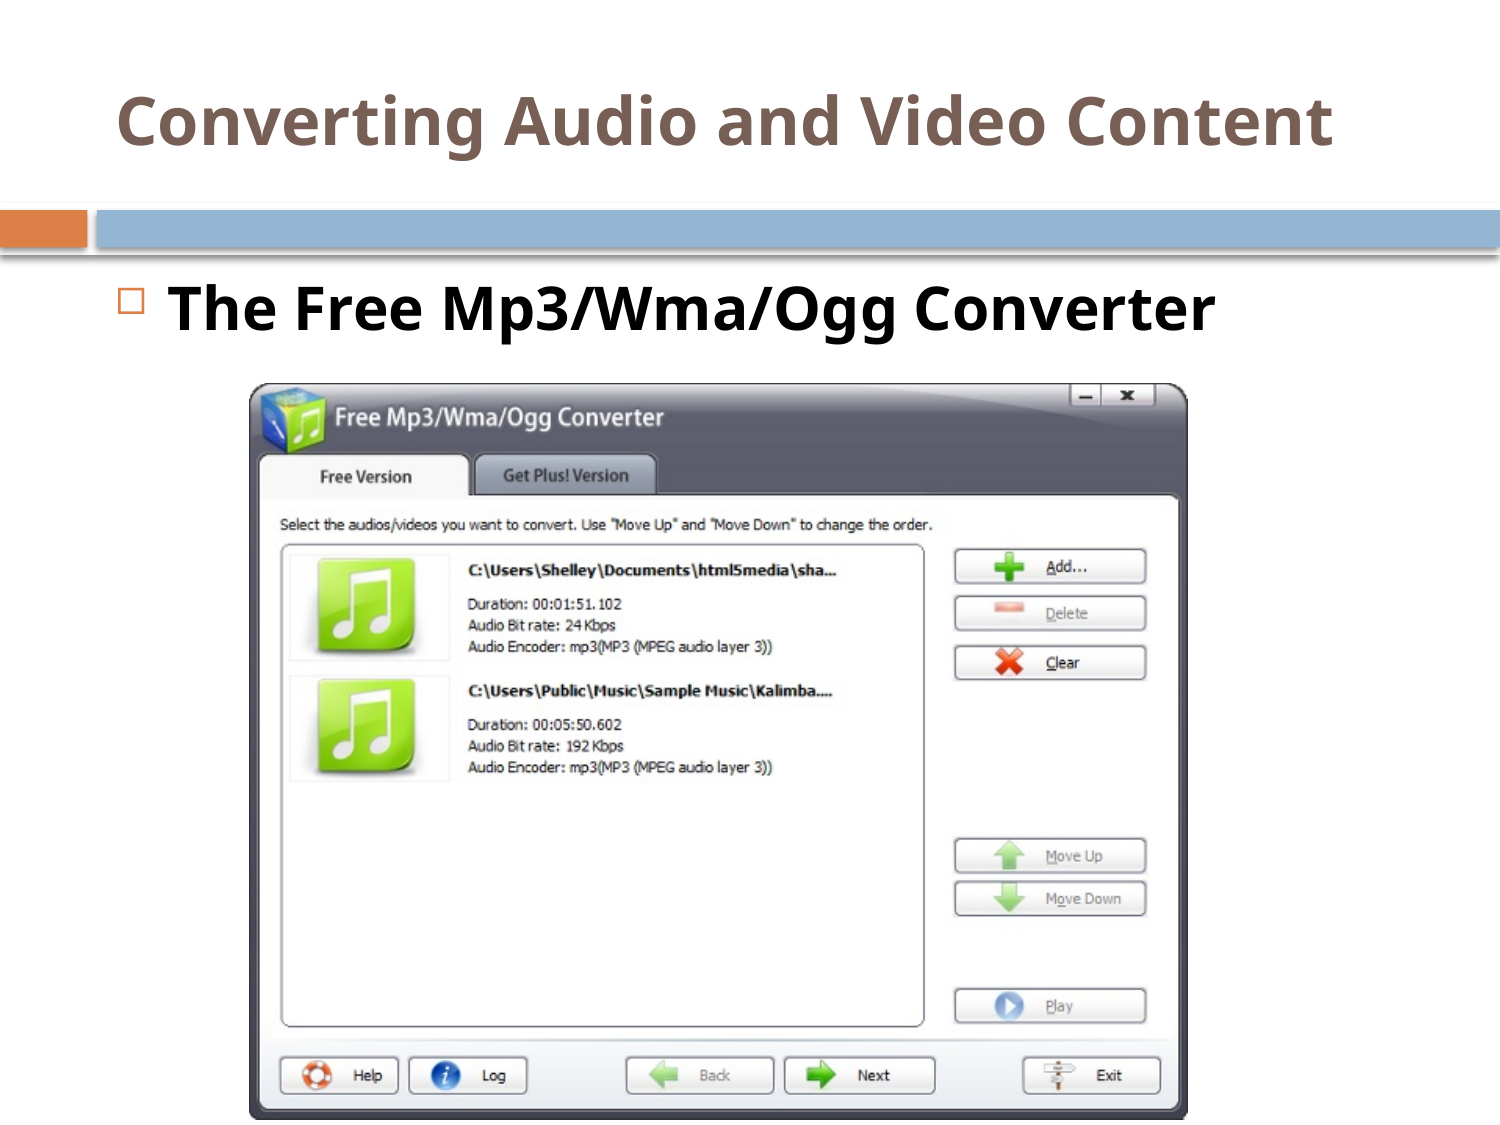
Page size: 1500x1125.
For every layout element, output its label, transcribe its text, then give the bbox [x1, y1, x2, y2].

picture [249, 383, 1188, 1120]
title Converting Audio and Video Content [100, 37, 1438, 200]
list The Free Mp3/Wma/Ogg Converter [100, 262, 1438, 400]
